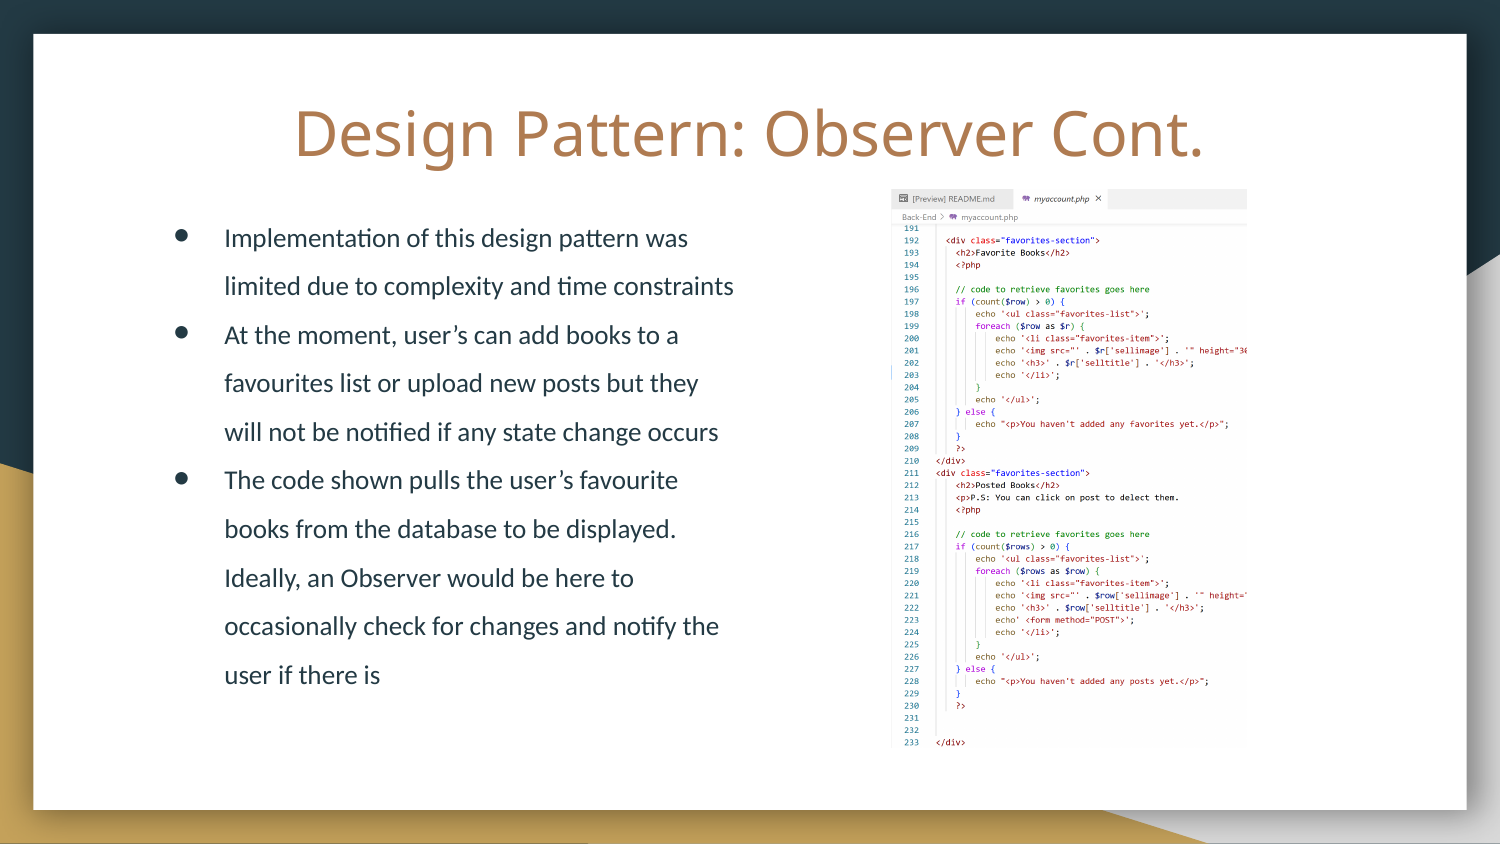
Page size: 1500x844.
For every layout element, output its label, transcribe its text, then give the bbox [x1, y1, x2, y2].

picture [891, 188, 1247, 748]
title Design Pattern: Observer Cont. [134, 78, 1366, 236]
list Implementation of this design pattern was limited due to complexity and time constraints At the moment, user’s can add books to a favourites list or upload new posts but they will not be notified if any state change occurs The code shown pulls the user’s favourite books from the database to be displayed. Ideally, an Observer would be here to occasionally check for changes and notify the user if there is [134, 189, 750, 769]
